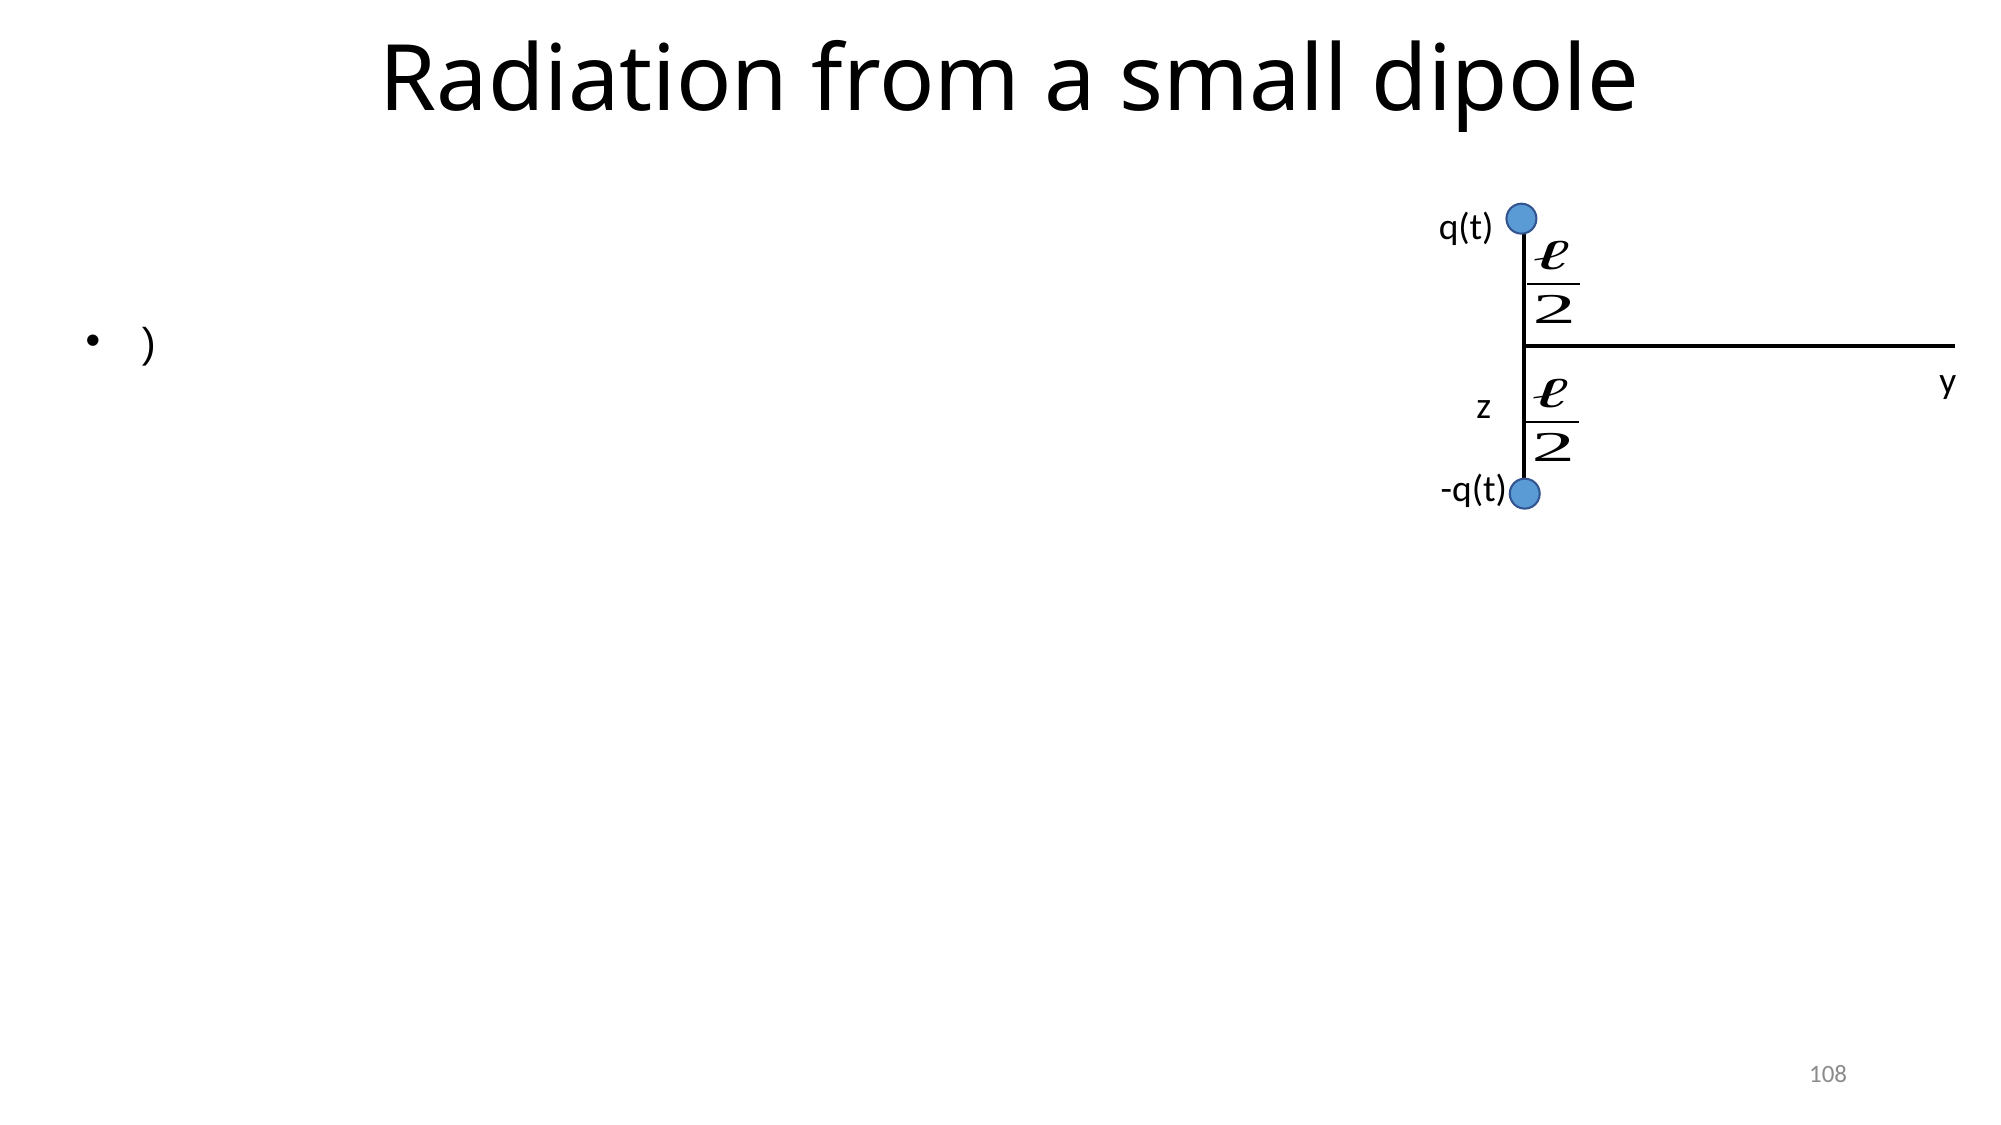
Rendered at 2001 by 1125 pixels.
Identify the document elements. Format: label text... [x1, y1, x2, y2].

title Radiation from a small dipole [45, 17, 1975, 144]
text_box [1509, 202, 1538, 235]
text_box q(t) [1423, 194, 1509, 254]
slide_number 108 [1412, 1042, 1863, 1103]
text_box -q(t) [1425, 456, 1522, 517]
text_box y [1924, 348, 1972, 409]
text_box z [1461, 373, 1507, 434]
text_box [1522, 477, 1541, 510]
